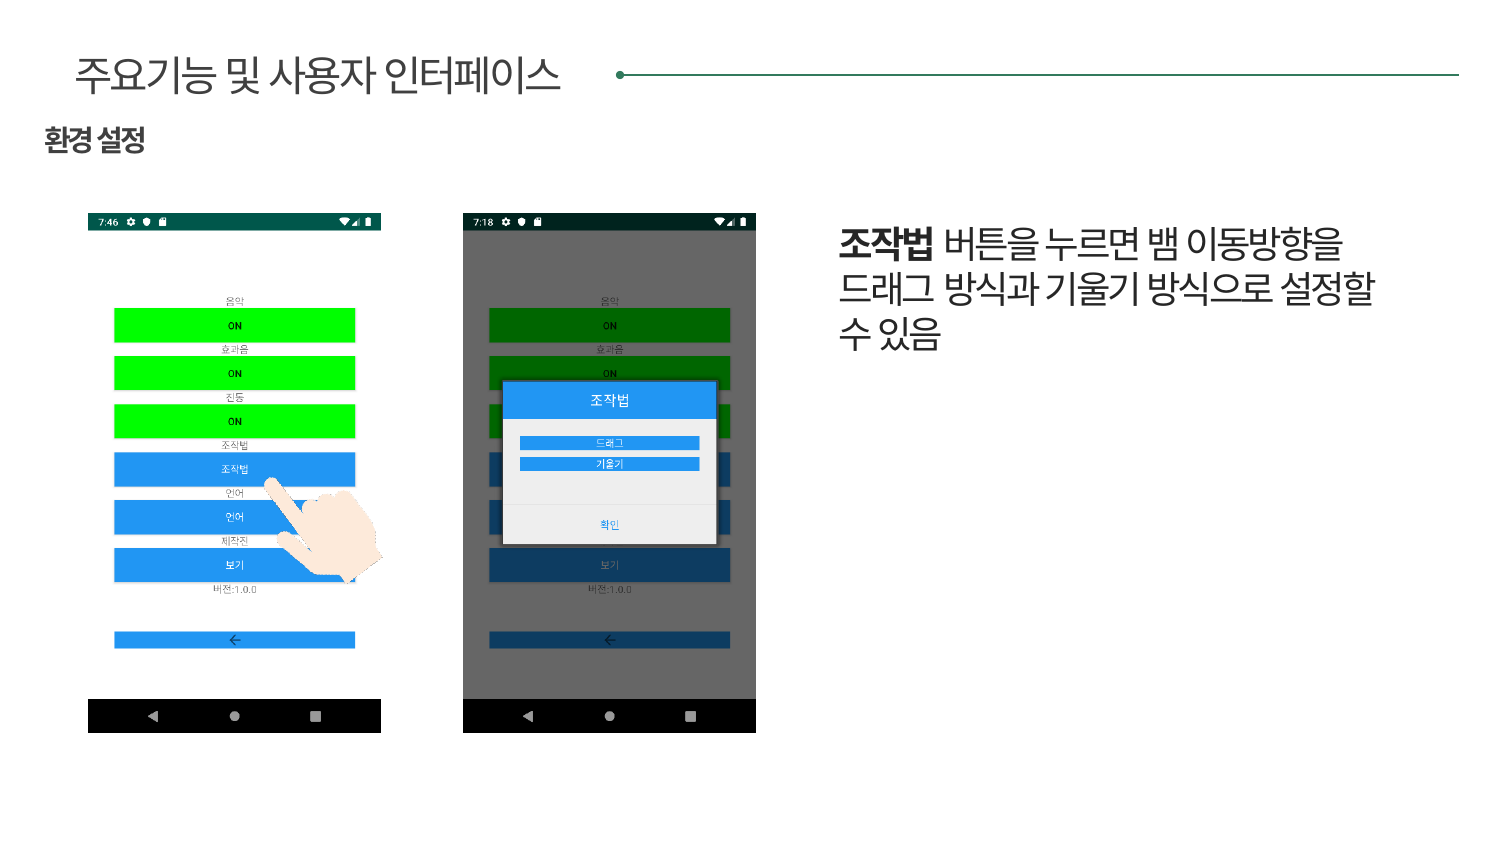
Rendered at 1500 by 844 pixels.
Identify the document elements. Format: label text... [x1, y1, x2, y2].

picture [88, 213, 423, 733]
text_box 환경 설정 [29, 115, 408, 166]
text_box 주요기능 및 사용자 인터페이스 [29, 42, 609, 107]
text_box 조작법 버튼을 누르면 뱀 이동방향을 드래그 방식과 기울기 방식으로 설정할 수 있음 [824, 213, 1412, 364]
picture [463, 213, 756, 733]
